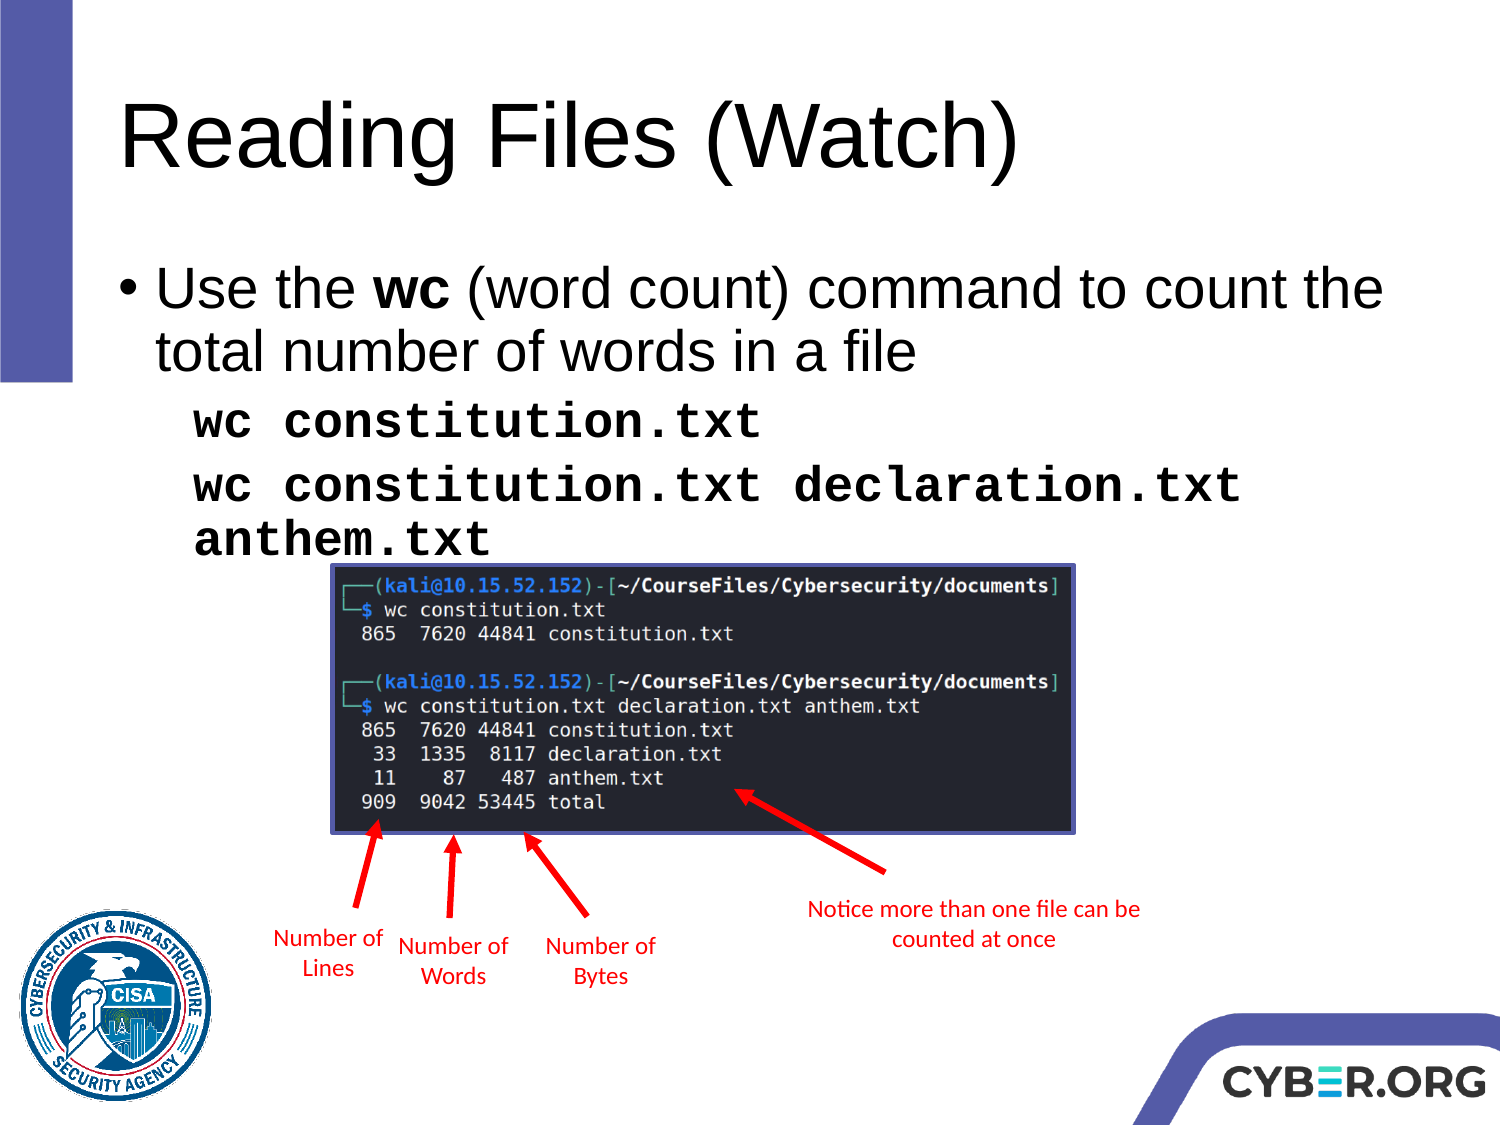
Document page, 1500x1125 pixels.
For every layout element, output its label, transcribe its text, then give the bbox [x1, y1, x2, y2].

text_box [449, 834, 454, 919]
picture [0, 0, 1500, 1125]
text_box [733, 788, 886, 873]
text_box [523, 831, 588, 917]
list Use the wc (word count) command to count the total number of words in a file wc constitution.txt wc constitution.txt declaration.txt anthem.txt [103, 250, 1460, 1014]
title Reading Files (Watch) [103, 59, 1397, 216]
text_box Notice more than one file can be counted at once [800, 888, 1149, 955]
text_box Number of Words [392, 926, 515, 993]
text_box Number of Bytes [540, 926, 662, 993]
text_box Number of Lines [267, 918, 390, 985]
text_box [355, 818, 379, 909]
